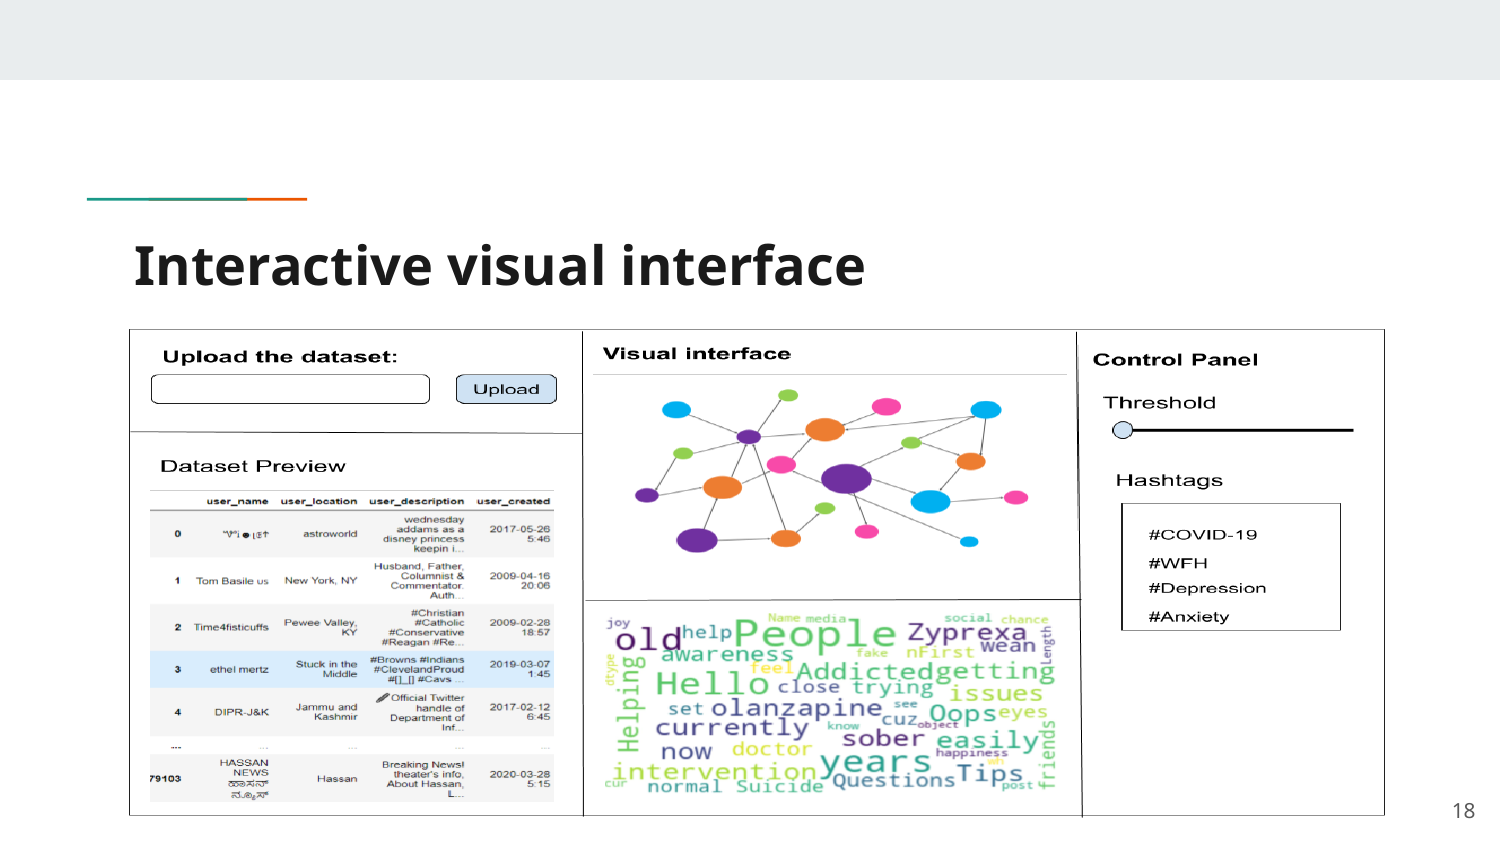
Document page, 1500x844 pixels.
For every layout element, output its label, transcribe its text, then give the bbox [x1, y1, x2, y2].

slide_number ‹#› [1400, 779, 1491, 844]
title Interactive visual interface [119, 216, 1381, 305]
picture [110, 320, 1401, 825]
